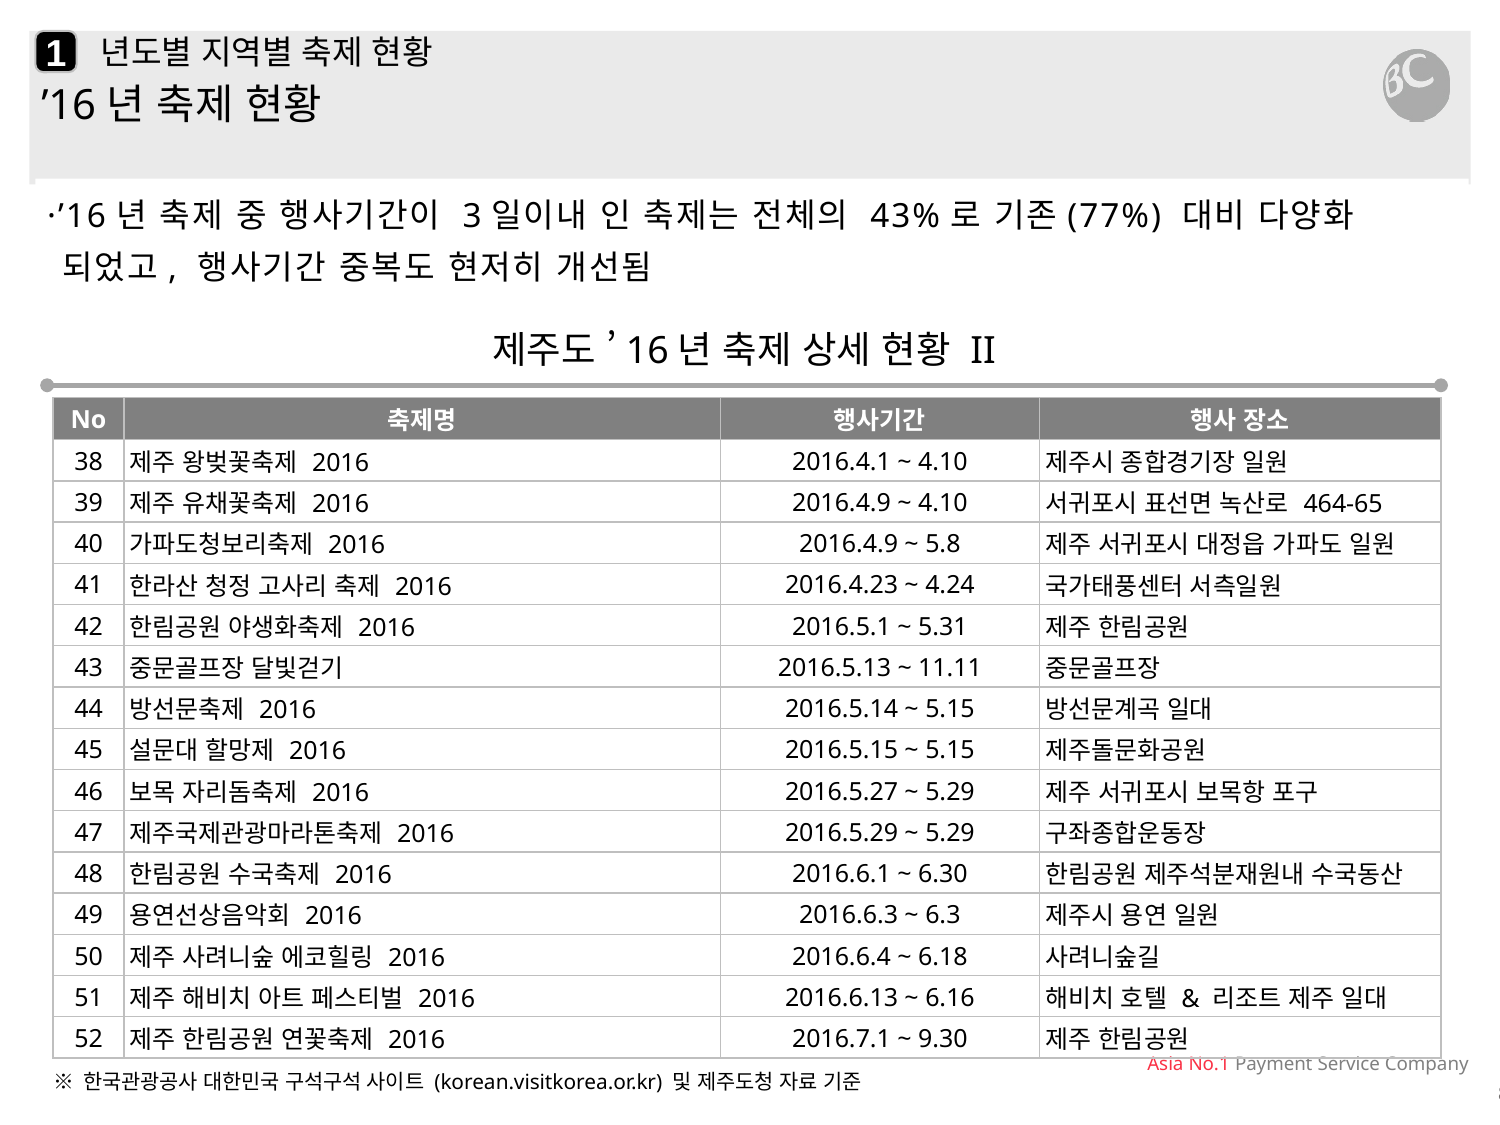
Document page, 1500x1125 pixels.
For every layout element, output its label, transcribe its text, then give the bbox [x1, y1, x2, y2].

table_cell 41 [54, 564, 123, 604]
table_cell 용연선상음악회 2016 [125, 894, 720, 934]
picture [1383, 49, 1450, 122]
table_cell 39 [54, 482, 123, 521]
table_header 행사기간 [721, 398, 1039, 439]
table_cell 46 [54, 770, 123, 810]
table_cell 국가태풍센터 서측일원 [1040, 564, 1440, 604]
table_cell 중문골프장 [1040, 646, 1440, 686]
table_header 축제명 [125, 398, 720, 439]
table_cell 제주 한림공원 [1040, 1017, 1440, 1057]
table_cell 2016.6.3 ~ 6.3 [721, 894, 1039, 934]
table_cell 50 [54, 935, 123, 975]
text_box ※ 한국관광공사 대한민국 구석구석 사이트 (korean.visitkorea.or.kr) 및 제주도청 자료 기준 [53, 1071, 1099, 1094]
table_cell 2016.6.1 ~ 6.30 [721, 853, 1039, 892]
table_cell 40 [54, 523, 123, 563]
table_cell 한림공원 수국축제 2016 [125, 853, 720, 892]
table_cell 한림공원 제주석분재원내 수국동산 [1040, 853, 1440, 892]
table_cell 49 [54, 894, 123, 934]
table_cell 제주시 종합경기장 일원 [1040, 440, 1440, 480]
table_cell 방선문축제 2016 [125, 688, 720, 728]
table_cell 제주 한림공원 [1040, 605, 1440, 645]
table_cell 51 [54, 976, 123, 1016]
table_cell 2016.5.1 ~ 5.31 [721, 605, 1039, 645]
table_cell 44 [54, 688, 123, 728]
table_cell 52 [54, 1017, 123, 1057]
table_cell 제주 서귀포시 대정읍 가파도 일원 [1040, 523, 1440, 563]
table_cell 가파도청보리축제 2016 [125, 523, 720, 563]
table_cell 제주국제관광마라톤축제 2016 [125, 811, 720, 851]
table_cell 제주 왕벚꽃축제 2016 [125, 440, 720, 480]
table_cell 2016.5.27 ~ 5.29 [721, 770, 1039, 810]
table_cell 방선문계곡 일대 [1040, 688, 1440, 728]
table_cell 한림공원 야생화축제 2016 [125, 605, 720, 645]
table_cell 제주 서귀포시 보목항 포구 [1040, 770, 1440, 810]
table_header No [54, 398, 123, 439]
table_cell 2016.4.9 ~ 4.10 [721, 482, 1039, 521]
table_cell 서귀포시 표선면 녹산로 464-65 [1040, 482, 1440, 521]
table_cell 제주시 용연 일원 [1040, 894, 1440, 934]
table_cell 설문대 할망제 2016 [125, 729, 720, 769]
table_cell 2016.5.29 ~ 5.29 [721, 811, 1039, 851]
table_cell 제주 사려니숲 에코힐링 2016 [125, 935, 720, 975]
table_cell 2016.6.13 ~ 6.16 [721, 976, 1039, 1016]
table_cell 사려니숲길 [1040, 935, 1440, 975]
table_cell 제주 한림공원 연꽃축제 2016 [125, 1017, 720, 1057]
table_cell 47 [54, 811, 123, 851]
table_cell 제주 해비치 아트 페스티벌 2016 [125, 976, 720, 1016]
title 년도별 지역별 축제 현황 [37, 30, 1372, 76]
table_header 행사 장소 [1040, 398, 1440, 439]
text_box ·’16년 축제 중 행사기간이 3일이내 인 축제는 전체의 43%로 기존(77%) 대비 다양화 되었고, 행사기간 중복도 현저히 개선됨 [35, 178, 1469, 297]
table_cell 보목 자리돔축제 2016 [125, 770, 720, 810]
table_cell 43 [54, 646, 123, 686]
table_cell 45 [54, 729, 123, 769]
table_cell 해비치 호텔 & 리조트 제주 일대 [1040, 976, 1440, 1016]
table_cell 제주돌문화공원 [1040, 729, 1440, 769]
text_box 1 [33, 28, 79, 75]
table_cell 구좌종합운동장 [1040, 811, 1440, 851]
table_cell 42 [54, 605, 123, 645]
text_box 제주도 ’16년 축제 상세 현황 II [47, 331, 1442, 372]
table_cell 중문골프장 달빛걷기 [125, 646, 720, 686]
table_cell 2016.5.15 ~ 5.15 [721, 729, 1039, 769]
table_cell 2016.5.13 ~ 11.11 [721, 646, 1039, 686]
list ’16년 축제 현황 [41, 83, 1376, 131]
table_cell 2016.7.1 ~ 9.30 [721, 1017, 1039, 1057]
table_cell 제주 유채꽃축제 2016 [125, 482, 720, 521]
table_cell 48 [54, 853, 123, 892]
table_cell 2016.4.9 ~ 5.8 [721, 523, 1039, 563]
table_cell 2016.4.1 ~ 4.10 [721, 440, 1039, 480]
table_cell 38 [54, 440, 123, 480]
table_cell 2016.5.14 ~ 5.15 [721, 688, 1039, 728]
table_cell 한라산 청정 고사리 축제 2016 [125, 564, 720, 604]
table_cell 2016.4.23 ~ 4.24 [721, 564, 1039, 604]
table_cell 2016.6.4 ~ 6.18 [721, 935, 1039, 975]
